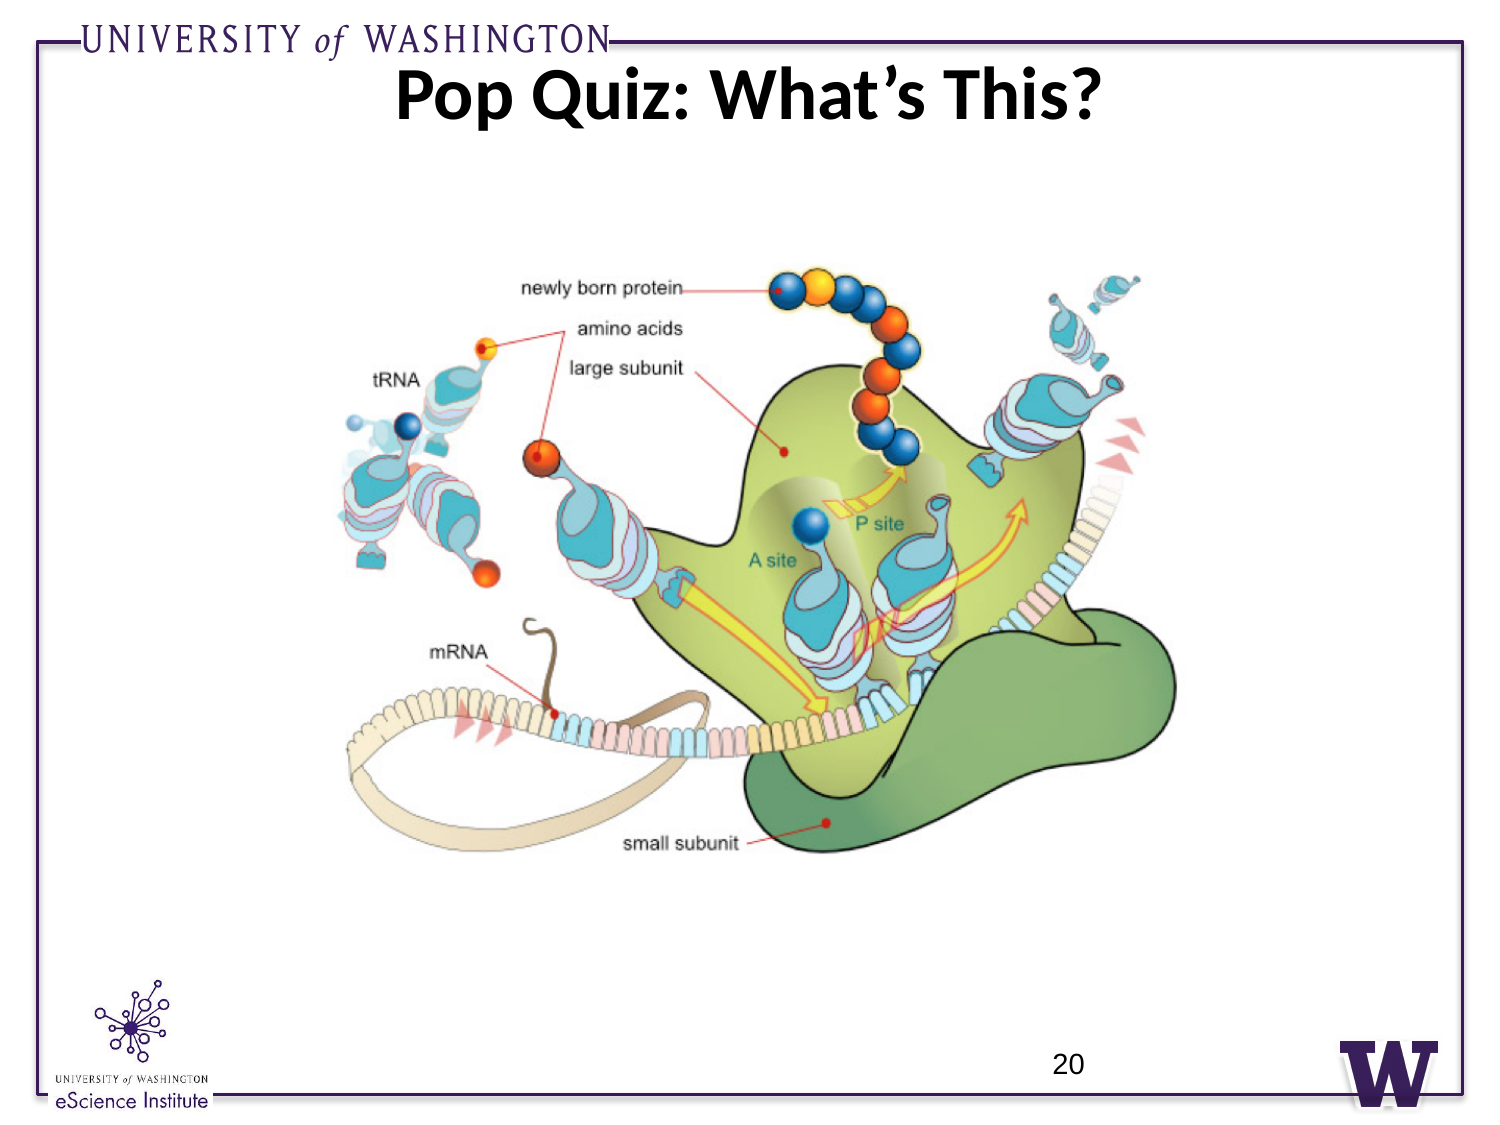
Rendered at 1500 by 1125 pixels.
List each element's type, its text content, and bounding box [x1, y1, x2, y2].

picture [81, 24, 609, 37]
picture [1340, 1096, 1438, 1107]
slide_number 20 [1037, 1037, 1325, 1098]
title Pop Quiz: What’s This? [75, 37, 1425, 175]
picture [48, 978, 213, 1113]
picture [1340, 1041, 1438, 1093]
picture [294, 236, 1206, 889]
